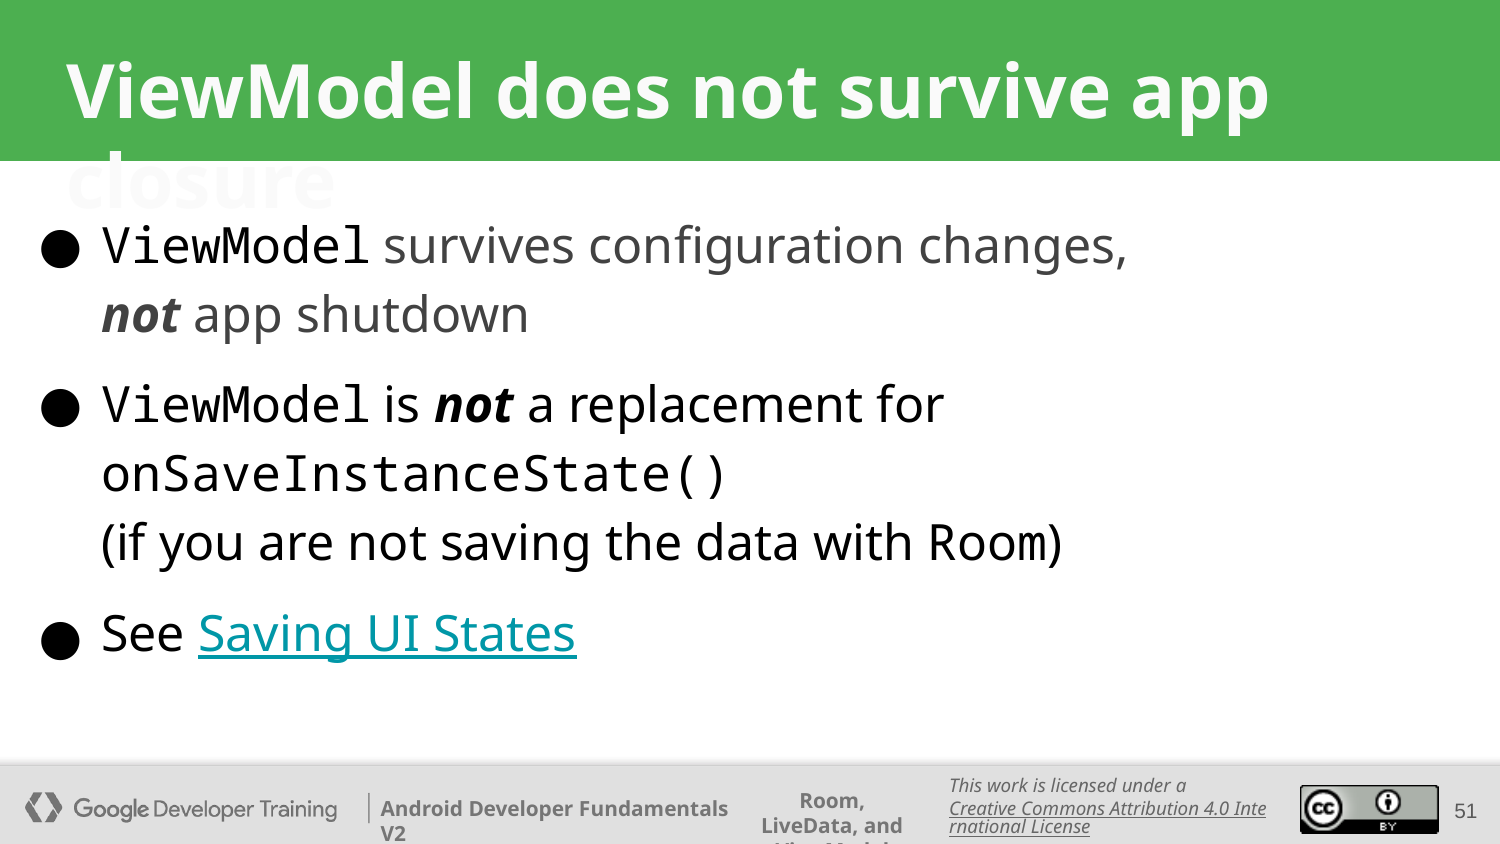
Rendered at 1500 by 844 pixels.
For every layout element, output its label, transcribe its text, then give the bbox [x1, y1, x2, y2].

list ViewModel survives configuration changes, not app shutdown ViewModel is not a replacement for onSaveInstanceState() (if you are not saving the data with Room) See Saving UI States [11, 189, 1402, 735]
slide_number ‹#› [1402, 777, 1493, 842]
picture [0, 161, 1500, 844]
title ViewModel does not survive app closure [51, 28, 1449, 122]
